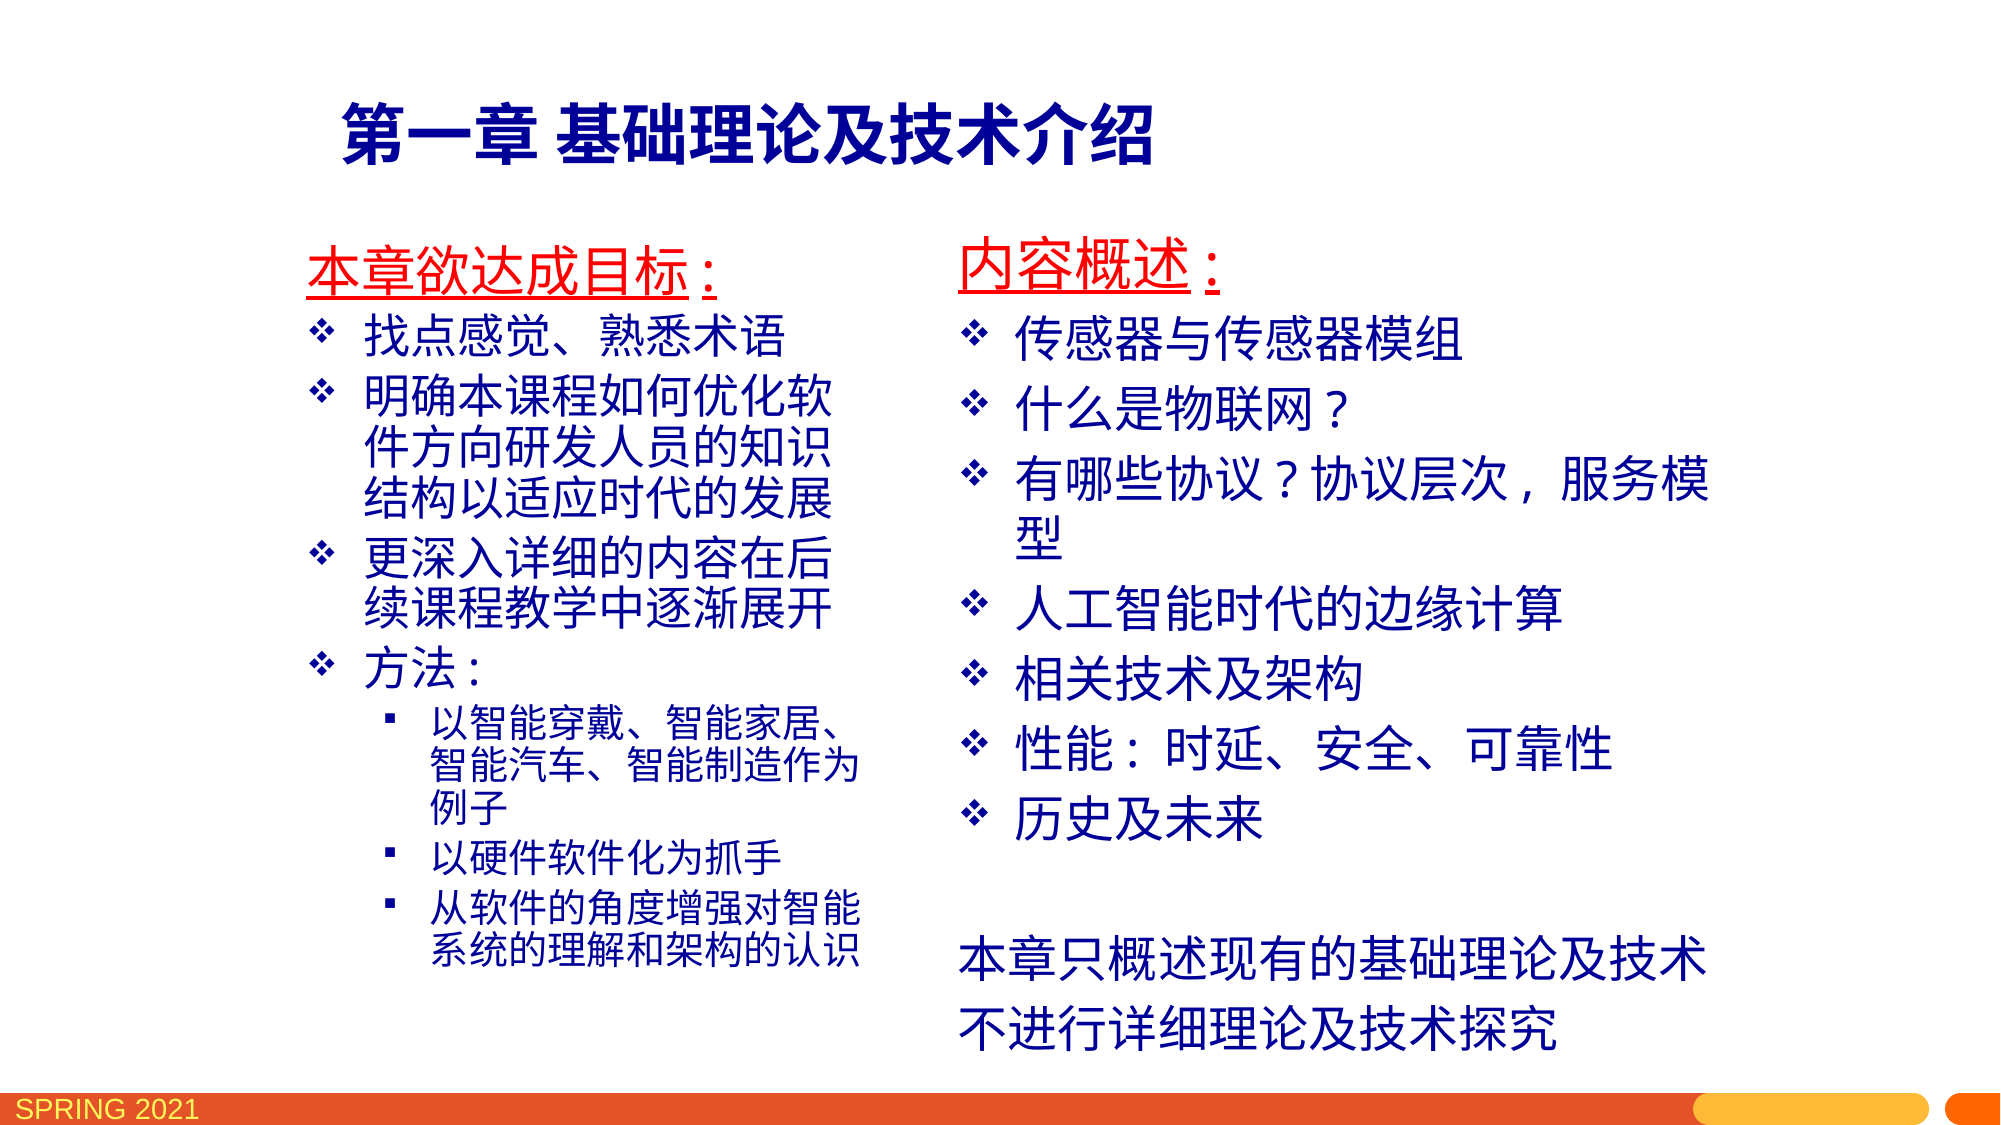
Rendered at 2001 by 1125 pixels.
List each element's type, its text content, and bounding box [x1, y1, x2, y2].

list 本章欲达成目标: 找点感觉、熟悉术语 明确本课程如何优化软件方向研发人员的知识结构以适应时代的发展 更深入详细的内容在后续课程教学中逐渐展开 方法: 以智能穿戴、智能家居、智能汽车、智能制造作为例子 以硬件软件化为抓手 从软件的角度增强对智能系统的理解和架构的认识 [291, 237, 879, 1000]
title 第一章 基础理论及技术介绍 [324, 39, 1225, 228]
list 内容概述: 传感器与传感器模组 什么是物联网? 有哪些协议?协议层次, 服务模型 人工智能时代的边缘计算 相关技术及架构 性能: 时延、安全、可靠性 历史及未来 本章只概述现有的基础理论及技术 不进行详细理论及技术探究 [942, 219, 1768, 1081]
